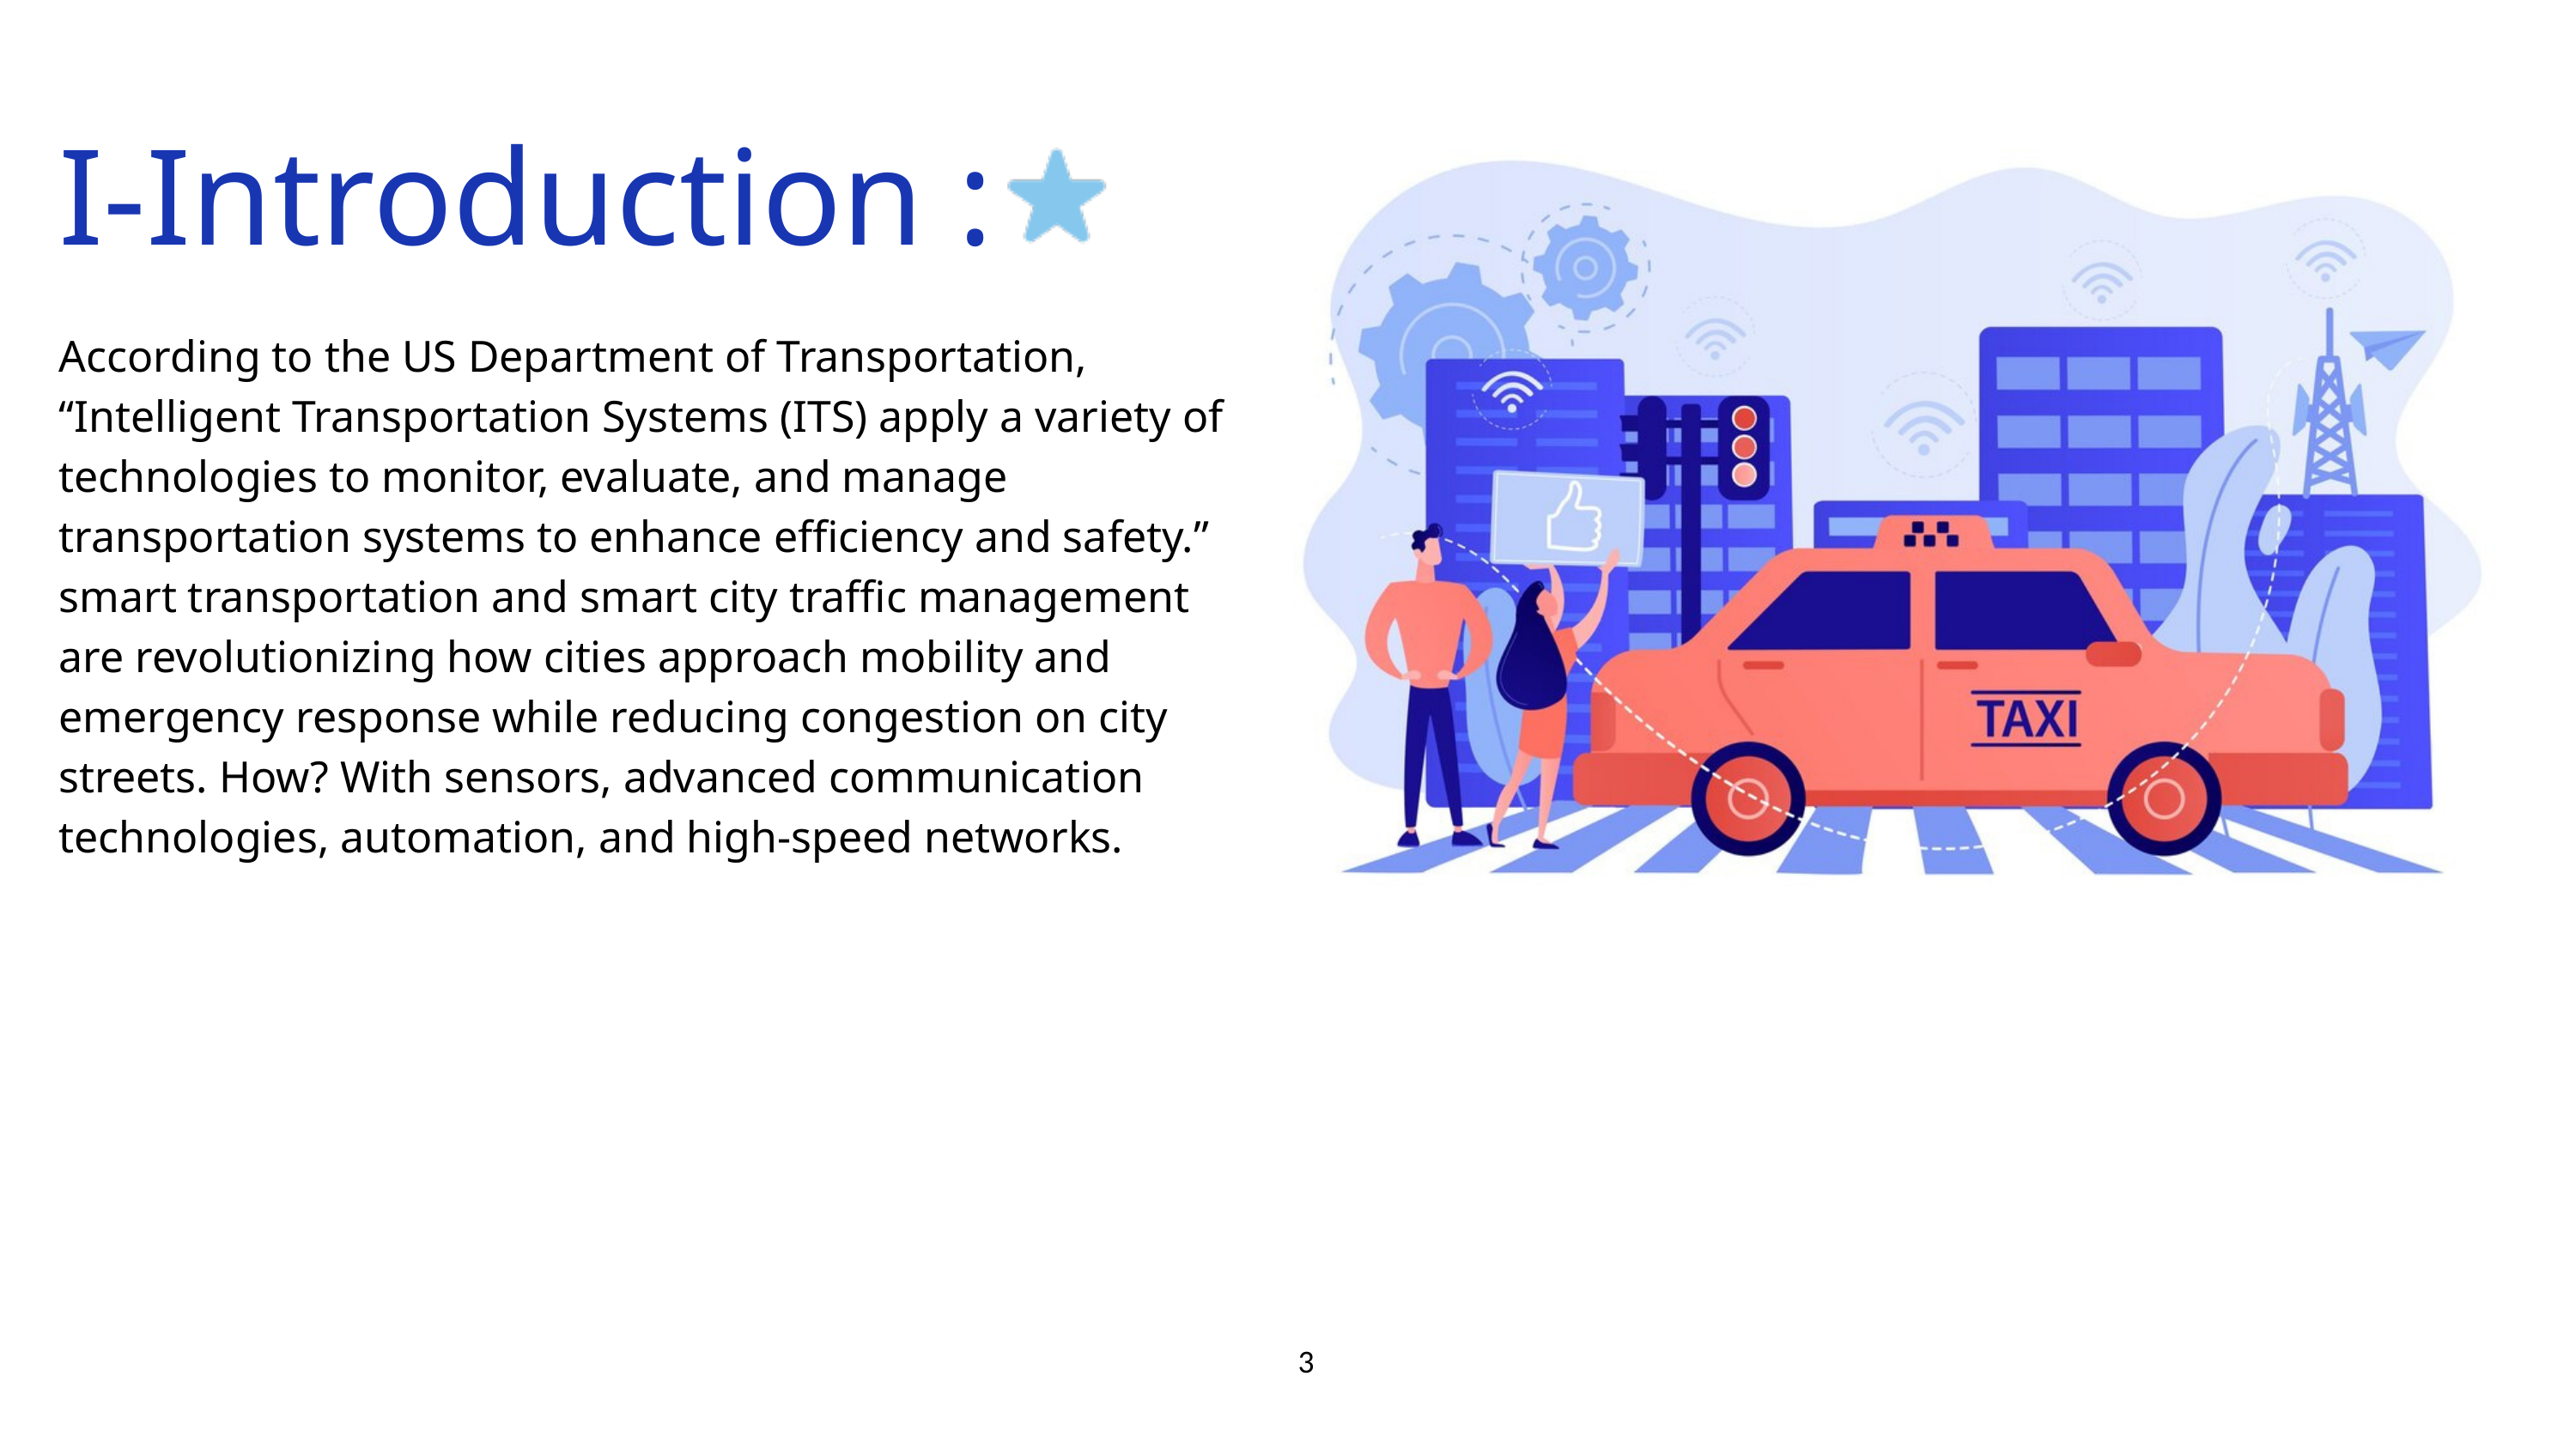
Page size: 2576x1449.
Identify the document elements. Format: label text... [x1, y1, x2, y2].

text_box I-Introduction : [58, 125, 1202, 272]
text_box According to the US Department of Transportation, “Intelligent Transportation Systems (ITS) apply a variety of technologies to monitor, evaluate, and manage transportation systems to enhance efficiency and safety.” smart transportation and smart city traffic management are revolutionizing how cities approach mobility and emergency response while reducing congestion on city streets. How? With sensors, advanced communication technologies, automation, and high-speed networks. [58, 320, 1228, 922]
picture [1232, 88, 2523, 948]
text_box 3 [1236, 1334, 1376, 1386]
picture [1006, 144, 1109, 246]
